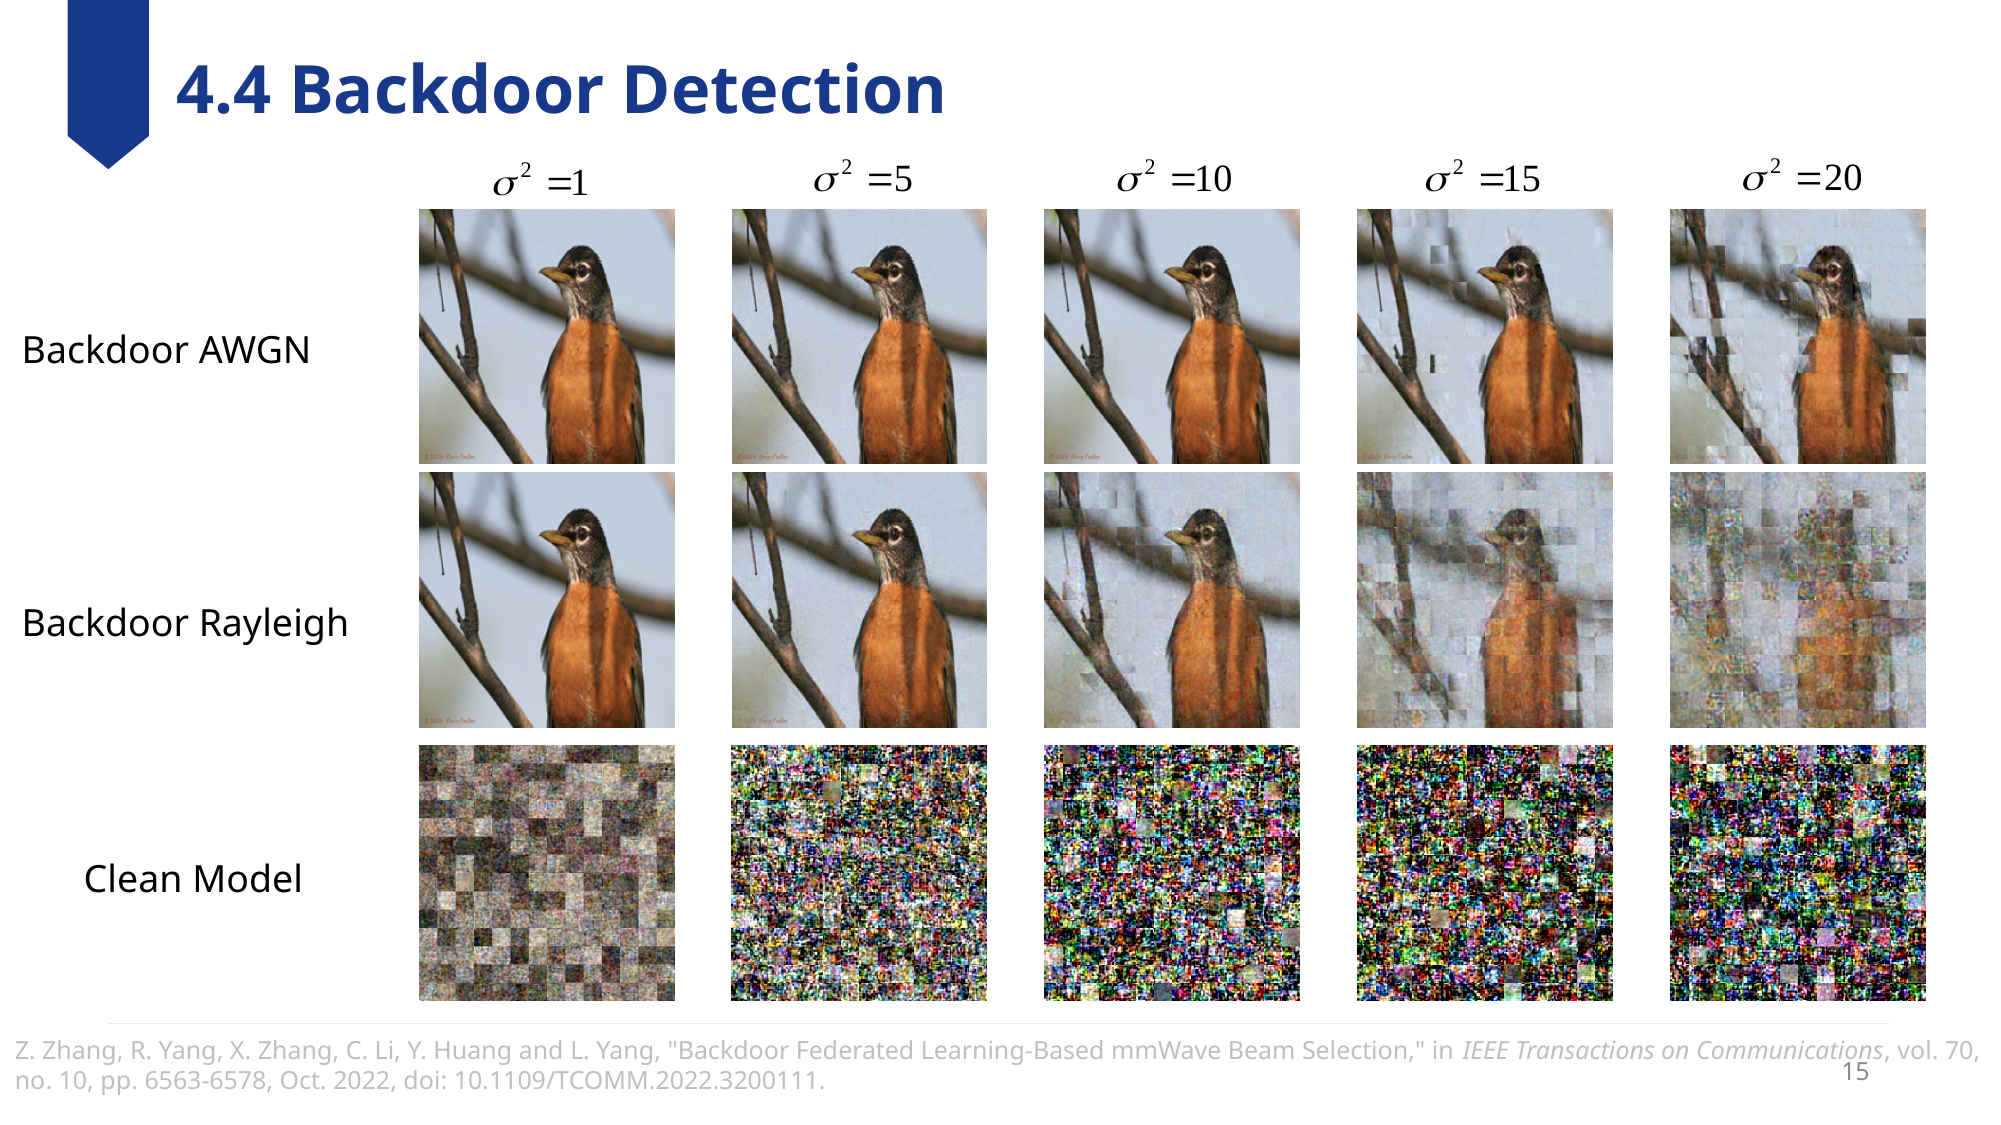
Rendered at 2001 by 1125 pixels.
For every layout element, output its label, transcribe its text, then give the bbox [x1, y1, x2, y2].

text_box Z. Zhang, R. Yang, X. Zhang, C. Li, Y. Huang and L. Yang, "Backdoor Federated Learning-Based mmWave Beam Selection," in IEEE Transactions on Communications, vol. 70, no. 10, pp. 6563-6578, Oct. 2022, doi: 10.1109/TCOMM.2022.3200111. [0, 1027, 2000, 1102]
picture [1357, 472, 1613, 728]
picture [732, 472, 987, 728]
picture [1357, 209, 1613, 464]
picture [731, 745, 987, 1001]
picture [732, 209, 987, 464]
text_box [487, 153, 594, 205]
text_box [1419, 149, 1548, 202]
picture [419, 472, 675, 728]
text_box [1737, 148, 1869, 201]
text_box Backdoor AWGN [6, 318, 404, 379]
picture [1670, 472, 1926, 728]
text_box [808, 149, 921, 202]
text_box Clean Model [68, 847, 342, 907]
picture [1357, 745, 1613, 1001]
title 4.4 Backdoor Detection [176, 22, 1517, 153]
picture [1044, 472, 1300, 728]
picture [1670, 745, 1926, 1001]
picture [1044, 745, 1300, 1001]
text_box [1111, 149, 1240, 202]
picture [419, 745, 675, 1001]
picture [1670, 209, 1926, 464]
picture [1044, 209, 1300, 464]
text_box Backdoor Rayleigh [6, 591, 404, 651]
picture [419, 209, 675, 464]
